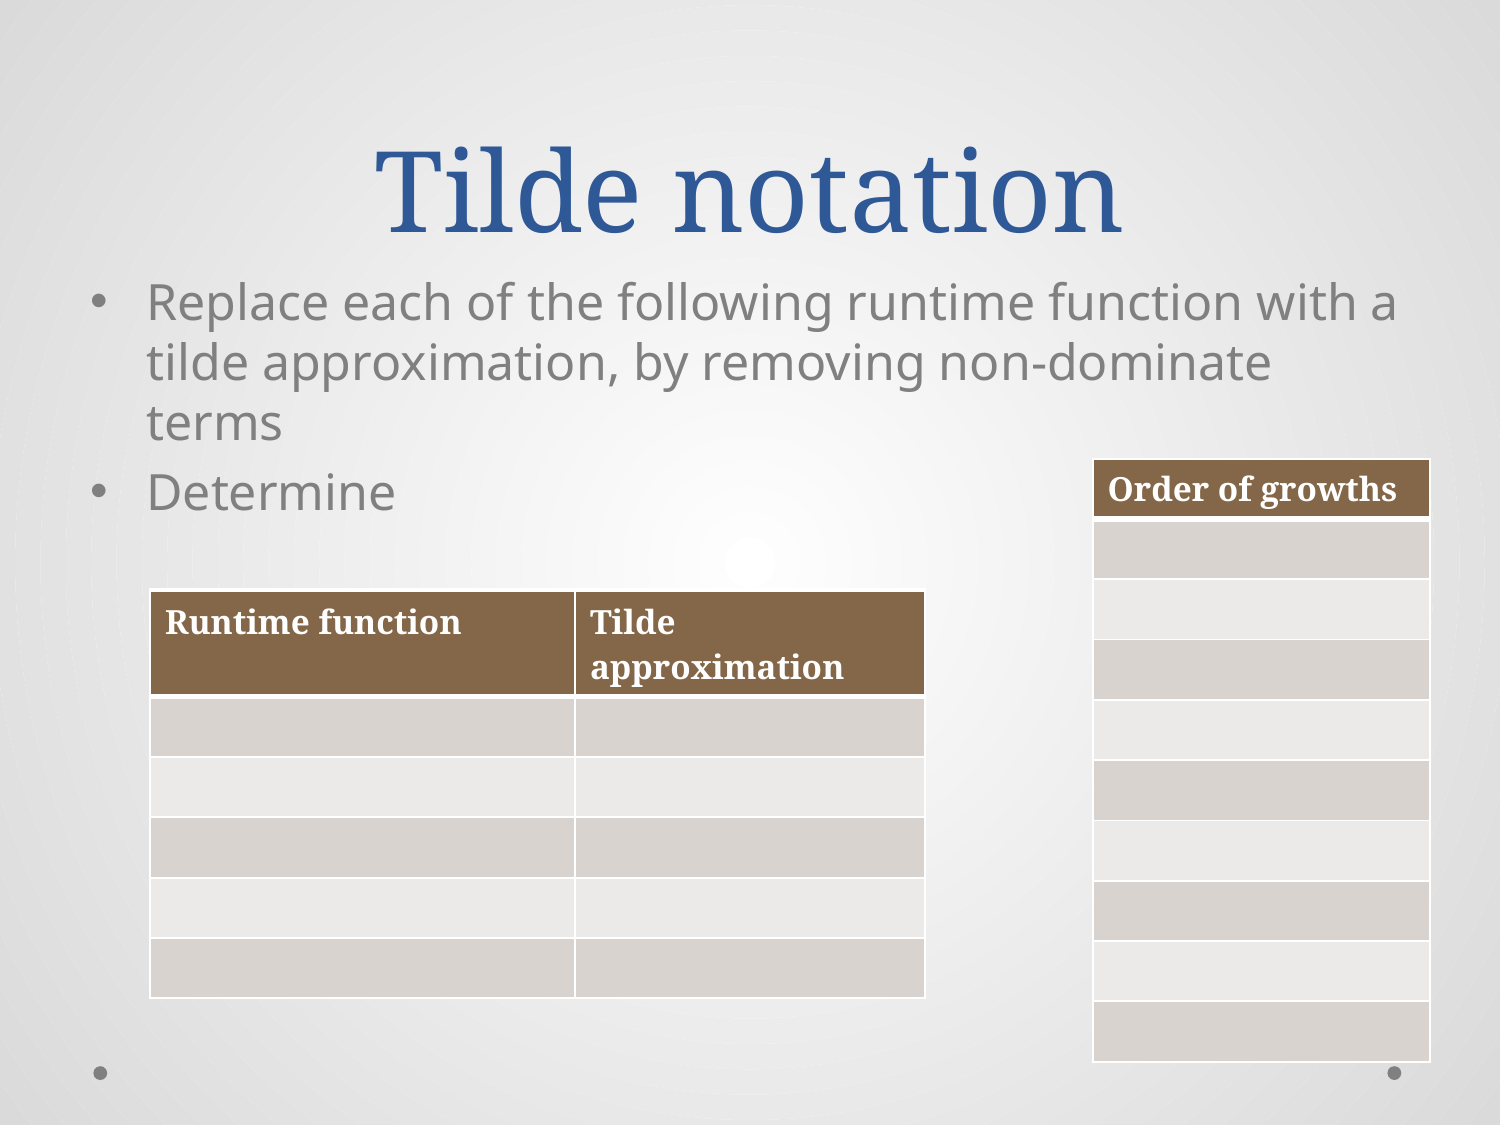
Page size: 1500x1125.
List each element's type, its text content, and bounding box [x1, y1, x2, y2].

list Replace each of the following runtime function with a tilde approximation, by removing non-dominate terms Determine [75, 262, 1425, 1005]
title Tilde notation [75, 0, 1425, 262]
